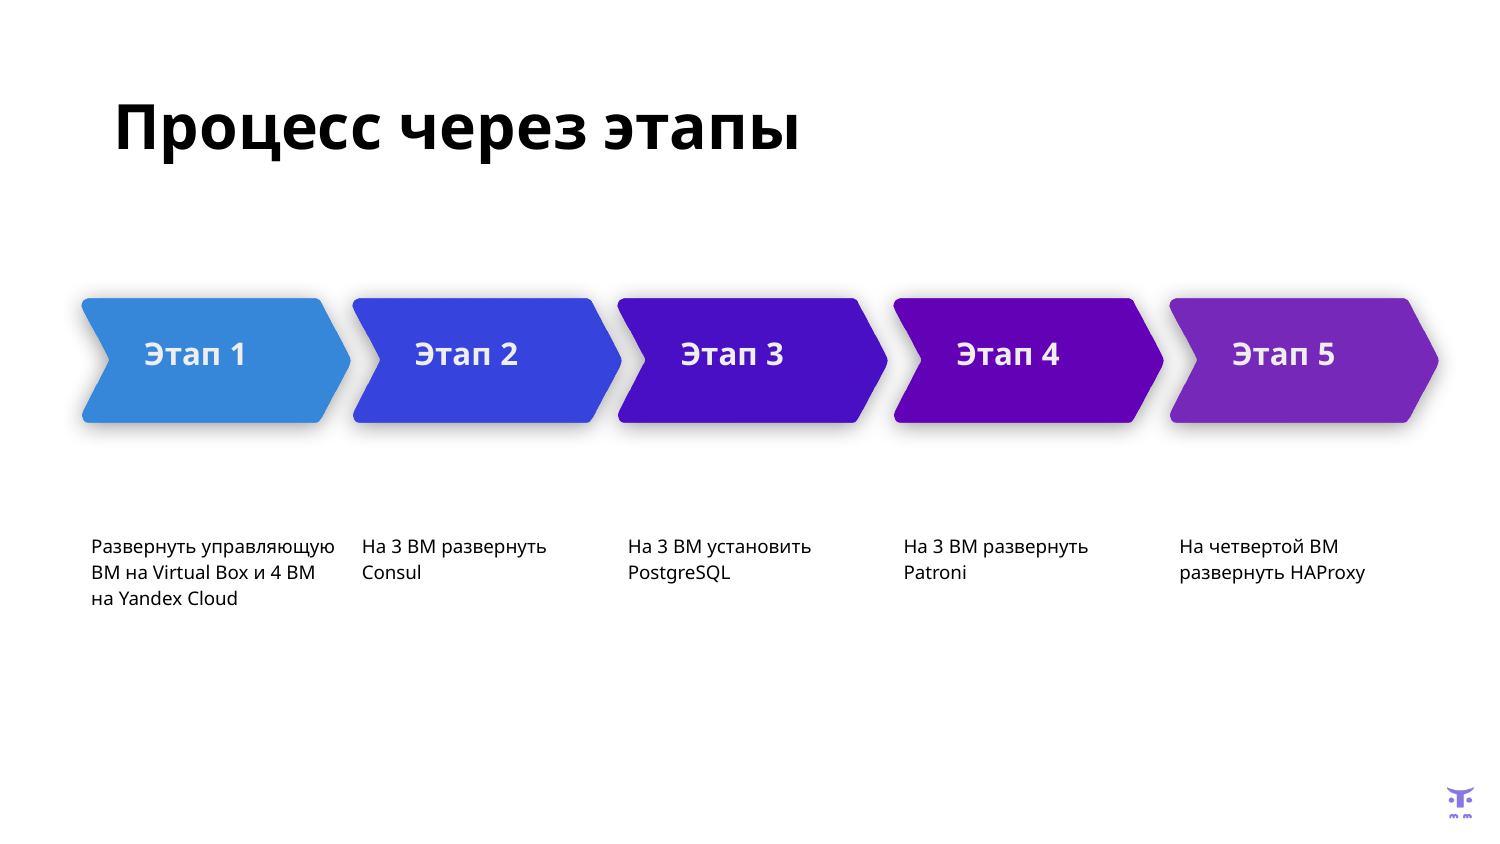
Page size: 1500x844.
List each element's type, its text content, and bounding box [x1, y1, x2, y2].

text_box На 3 ВМ установить PostgreSQL [627, 531, 878, 584]
text_box Развернуть управляющую ВМ на Virtual Box и 4 ВМ на Yandex Cloud [91, 531, 342, 610]
text_box На четвертой ВМ развернуть HAProxy [1179, 531, 1430, 584]
text_box На 3 ВМ развернуть Consul [361, 531, 612, 584]
title Процесс через этапы [98, 71, 1328, 252]
picture [0, 0, 1500, 844]
text_box На 3 ВМ развернуть Patroni [903, 531, 1154, 584]
